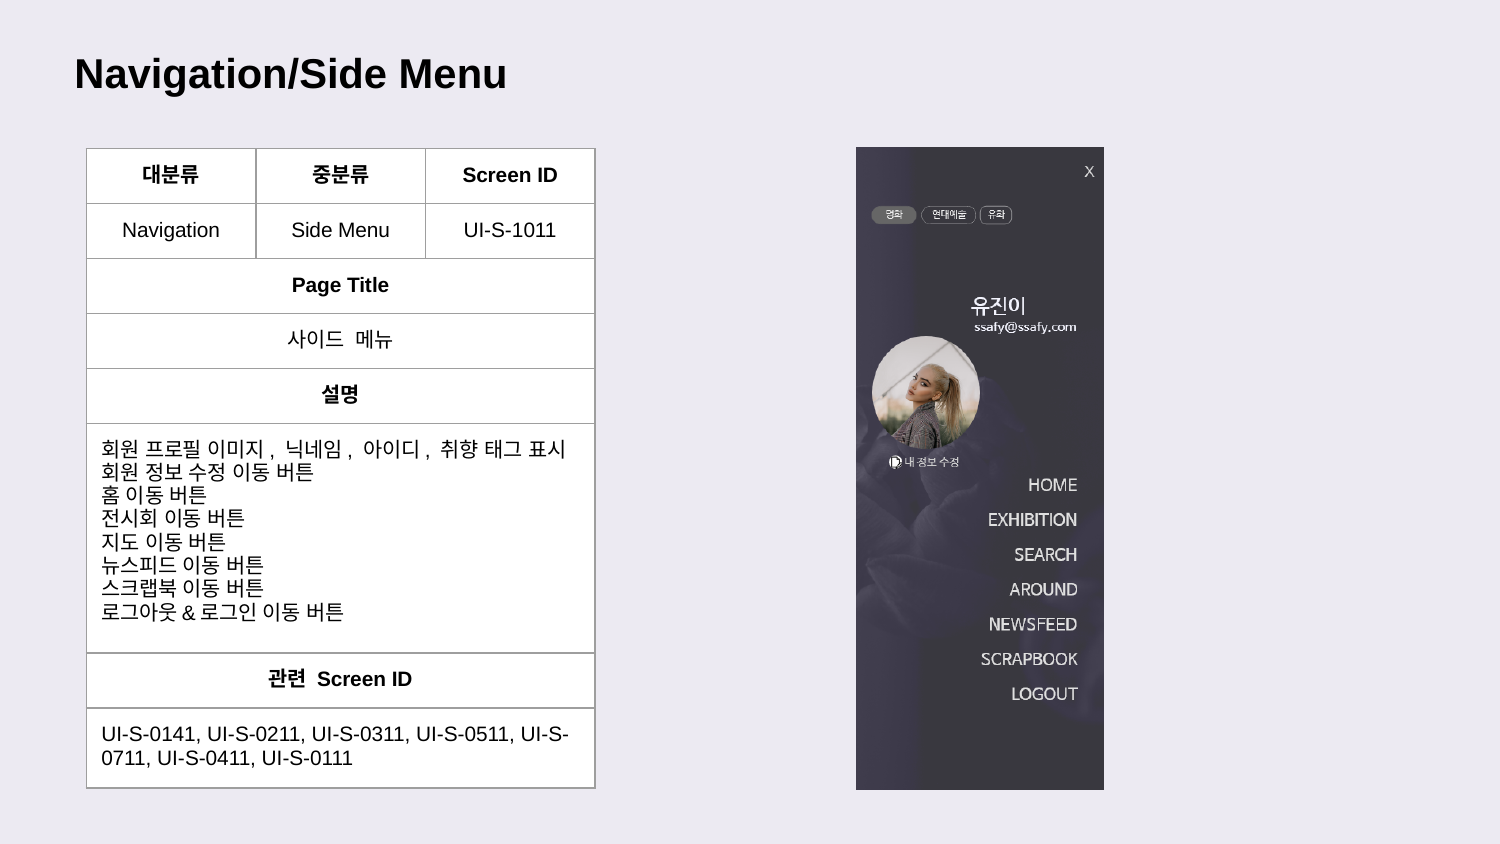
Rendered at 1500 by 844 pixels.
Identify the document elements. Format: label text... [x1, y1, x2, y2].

text_box Navigation/Side Menu [59, 31, 953, 112]
table_cell 사이드 메뉴 [87, 314, 594, 368]
table_header 대분류 [87, 149, 255, 203]
table_cell UI-S-1011 [426, 204, 594, 258]
table_cell 설명 [87, 369, 594, 423]
table_header 중분류 [257, 149, 425, 203]
table_cell Navigation [87, 204, 255, 258]
table_cell 관련 Screen ID [87, 654, 594, 707]
table_cell Side Menu [257, 204, 425, 258]
picture [856, 147, 1154, 790]
table_cell 회원 프로필 이미지, 닉네임, 아이디, 취향 태그 표시 회원 정보 수정 이동 버튼 홈 이동 버튼 전시회 이동 버튼 지도 이동 버튼 뉴스피드 이동 버튼 스크랩북 이동 버튼 로그아웃&로그인 이동 버튼 [87, 424, 594, 652]
table_cell UI-S-0141, UI-S-0211, UI-S-0311, UI-S-0511, UI-S-0711, UI-S-0411, UI-S-0111 [87, 709, 594, 787]
table_cell Page Title [87, 259, 594, 313]
table_header Screen ID [426, 149, 594, 203]
